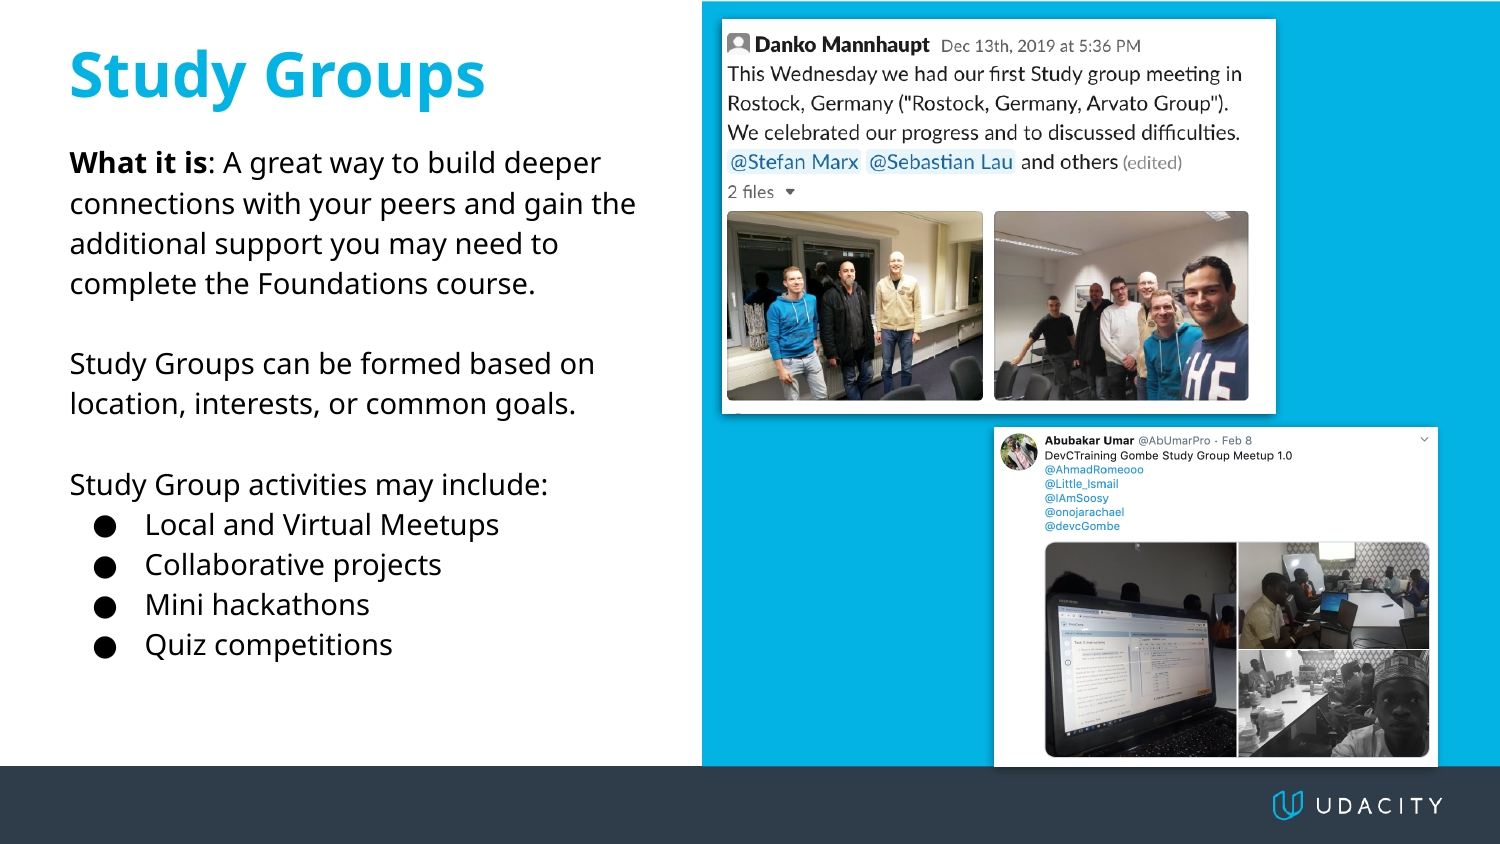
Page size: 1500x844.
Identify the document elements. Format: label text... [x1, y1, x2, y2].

picture [723, 20, 1275, 413]
text_box [702, 1, 1500, 767]
text_box Study Groups What it is: A great way to build deeper connections with your peers and gain the additional support you may need to complete the Foundations course. Study Groups can be formed based on location, interests, or common goals. Study Group activities may include: Local and Virtual Meetups Collaborative projects Mini hackathons Quiz competitions [54, 19, 667, 739]
picture [0, 0, 1500, 844]
